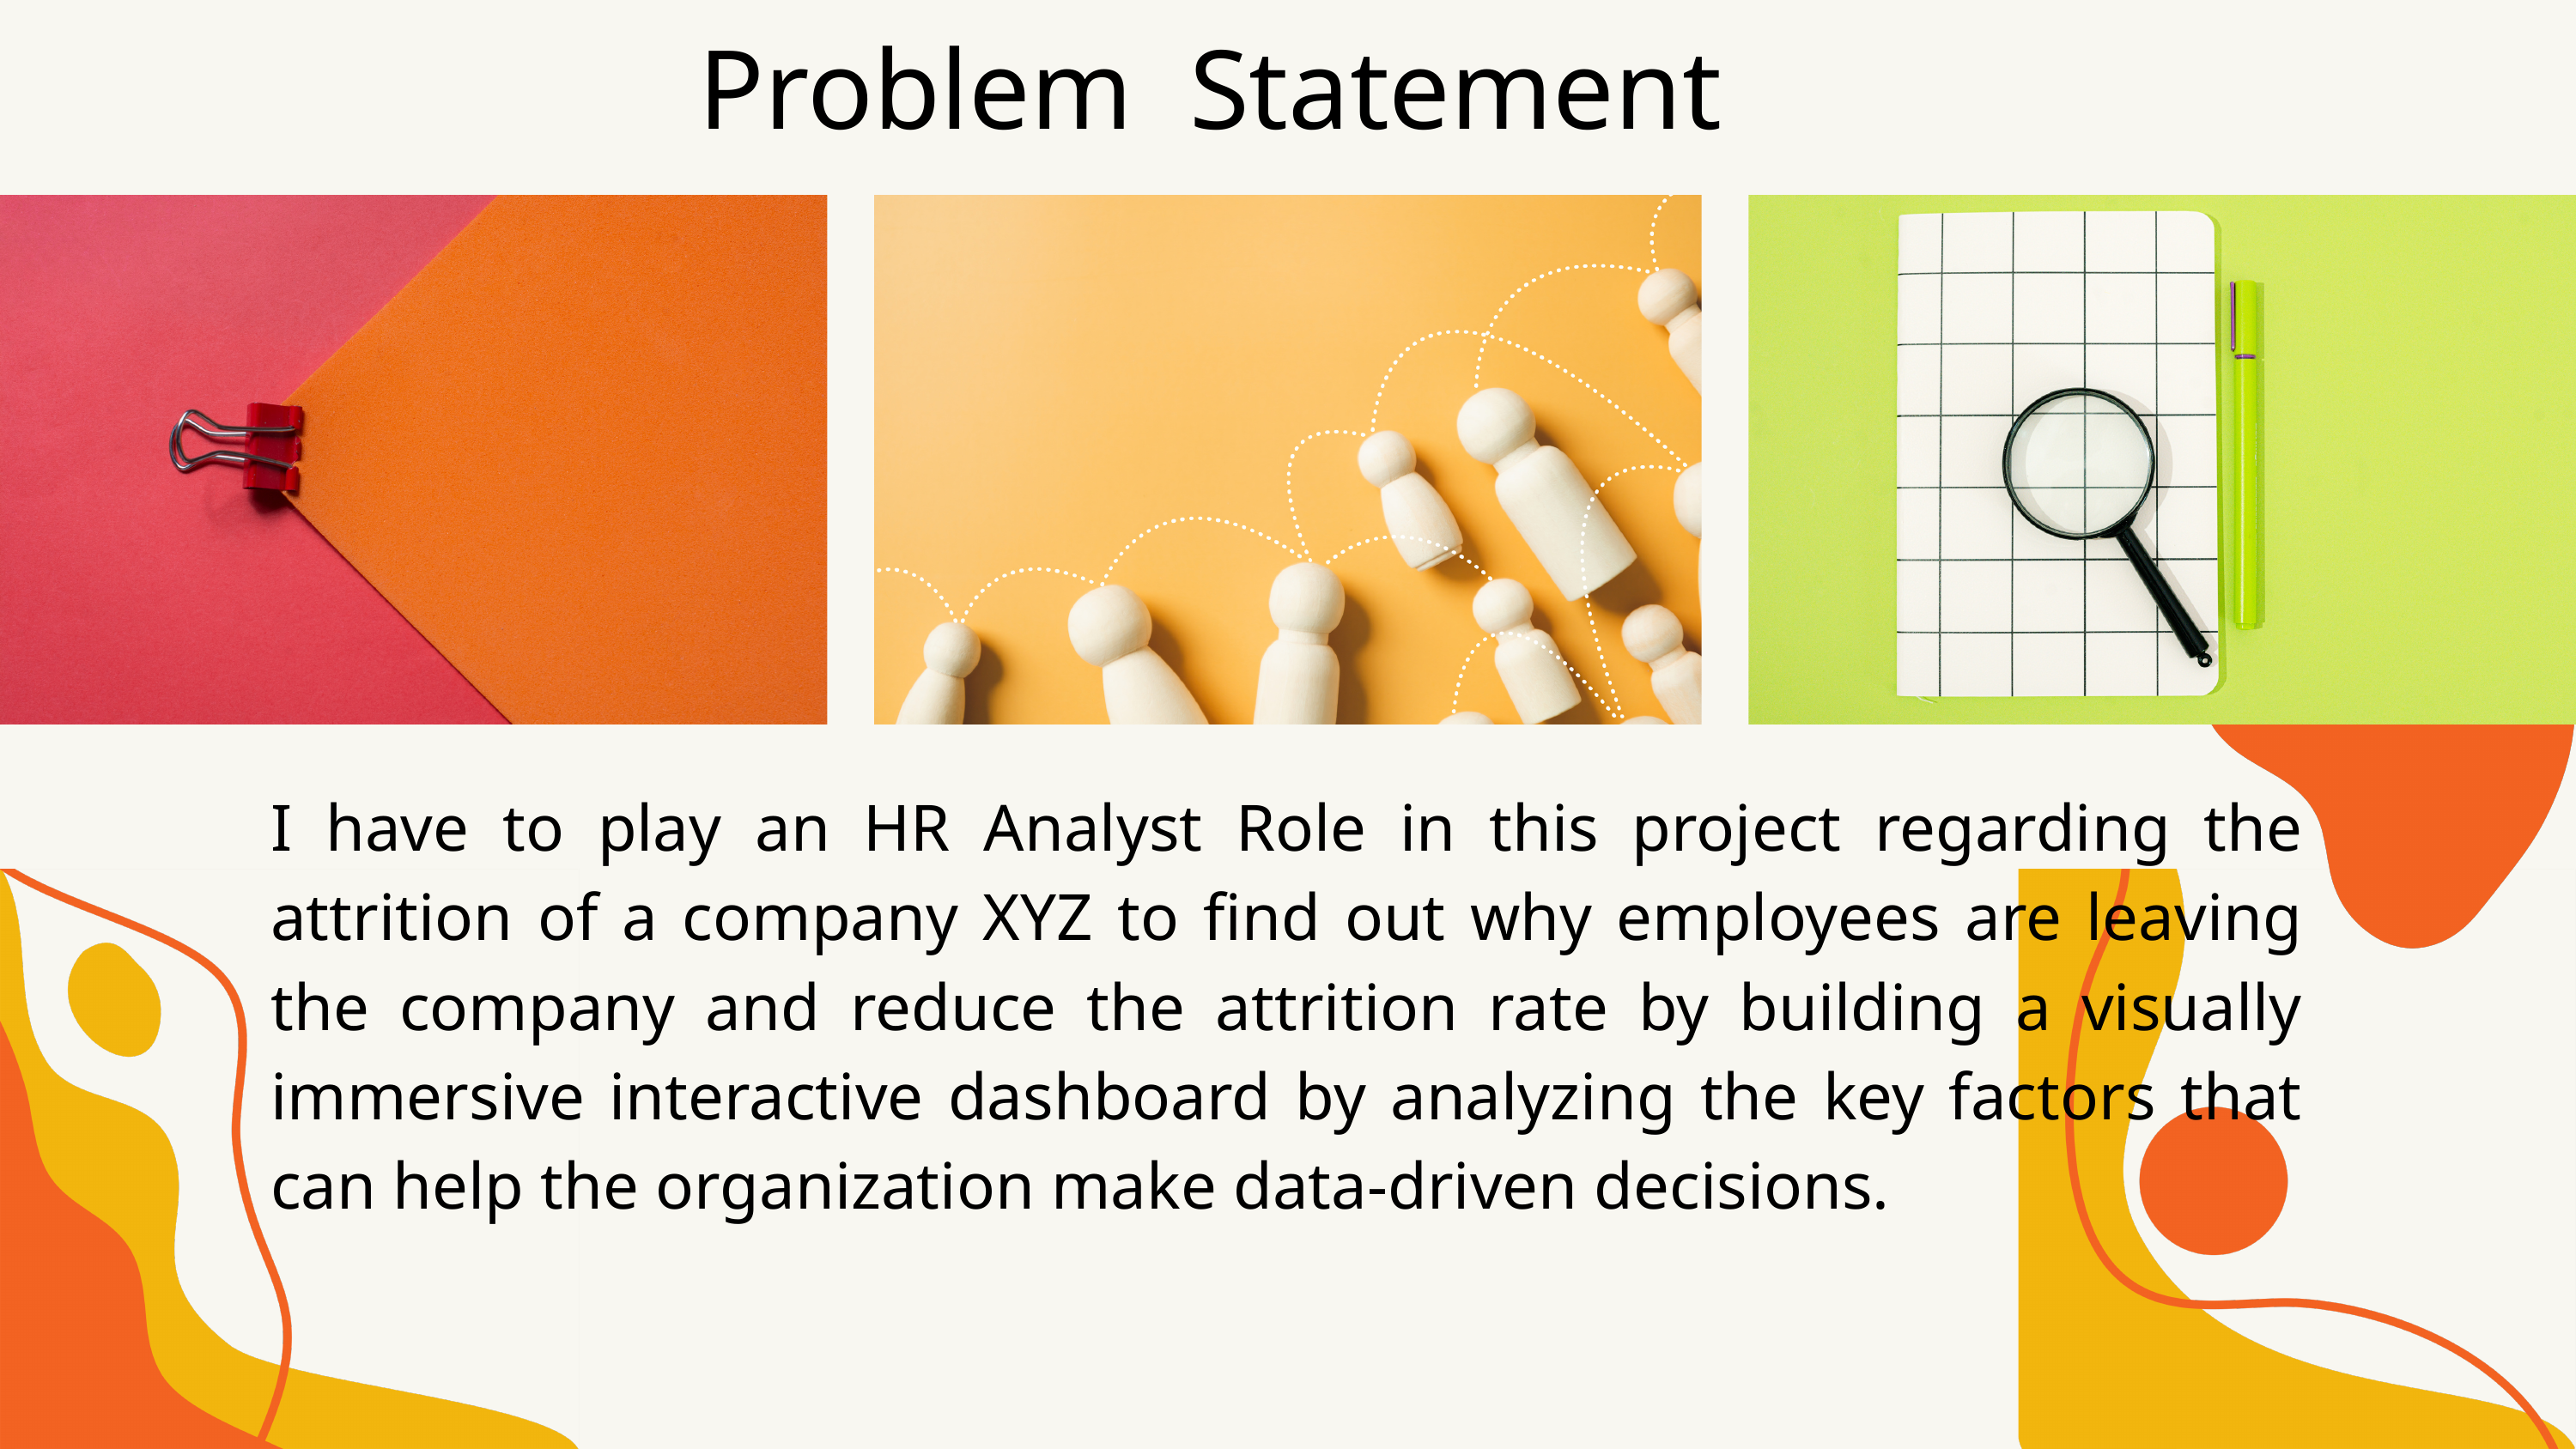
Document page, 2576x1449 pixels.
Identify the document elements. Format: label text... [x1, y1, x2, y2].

text_box [0, 869, 580, 1449]
text_box [2018, 954, 2576, 1449]
text_box [2203, 732, 2576, 954]
text_box I have to play an HR Analyst Role in this project regarding the attrition of a company XYZ to find out why employees are leaving the company and reduce the attrition rate by building a visually immersive interactive dashboard by analyzing the key factors that can help the organization make data-driven decisions. [270, 774, 2306, 1222]
text_box Problem Statement [698, 0, 2019, 151]
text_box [0, 195, 2576, 724]
